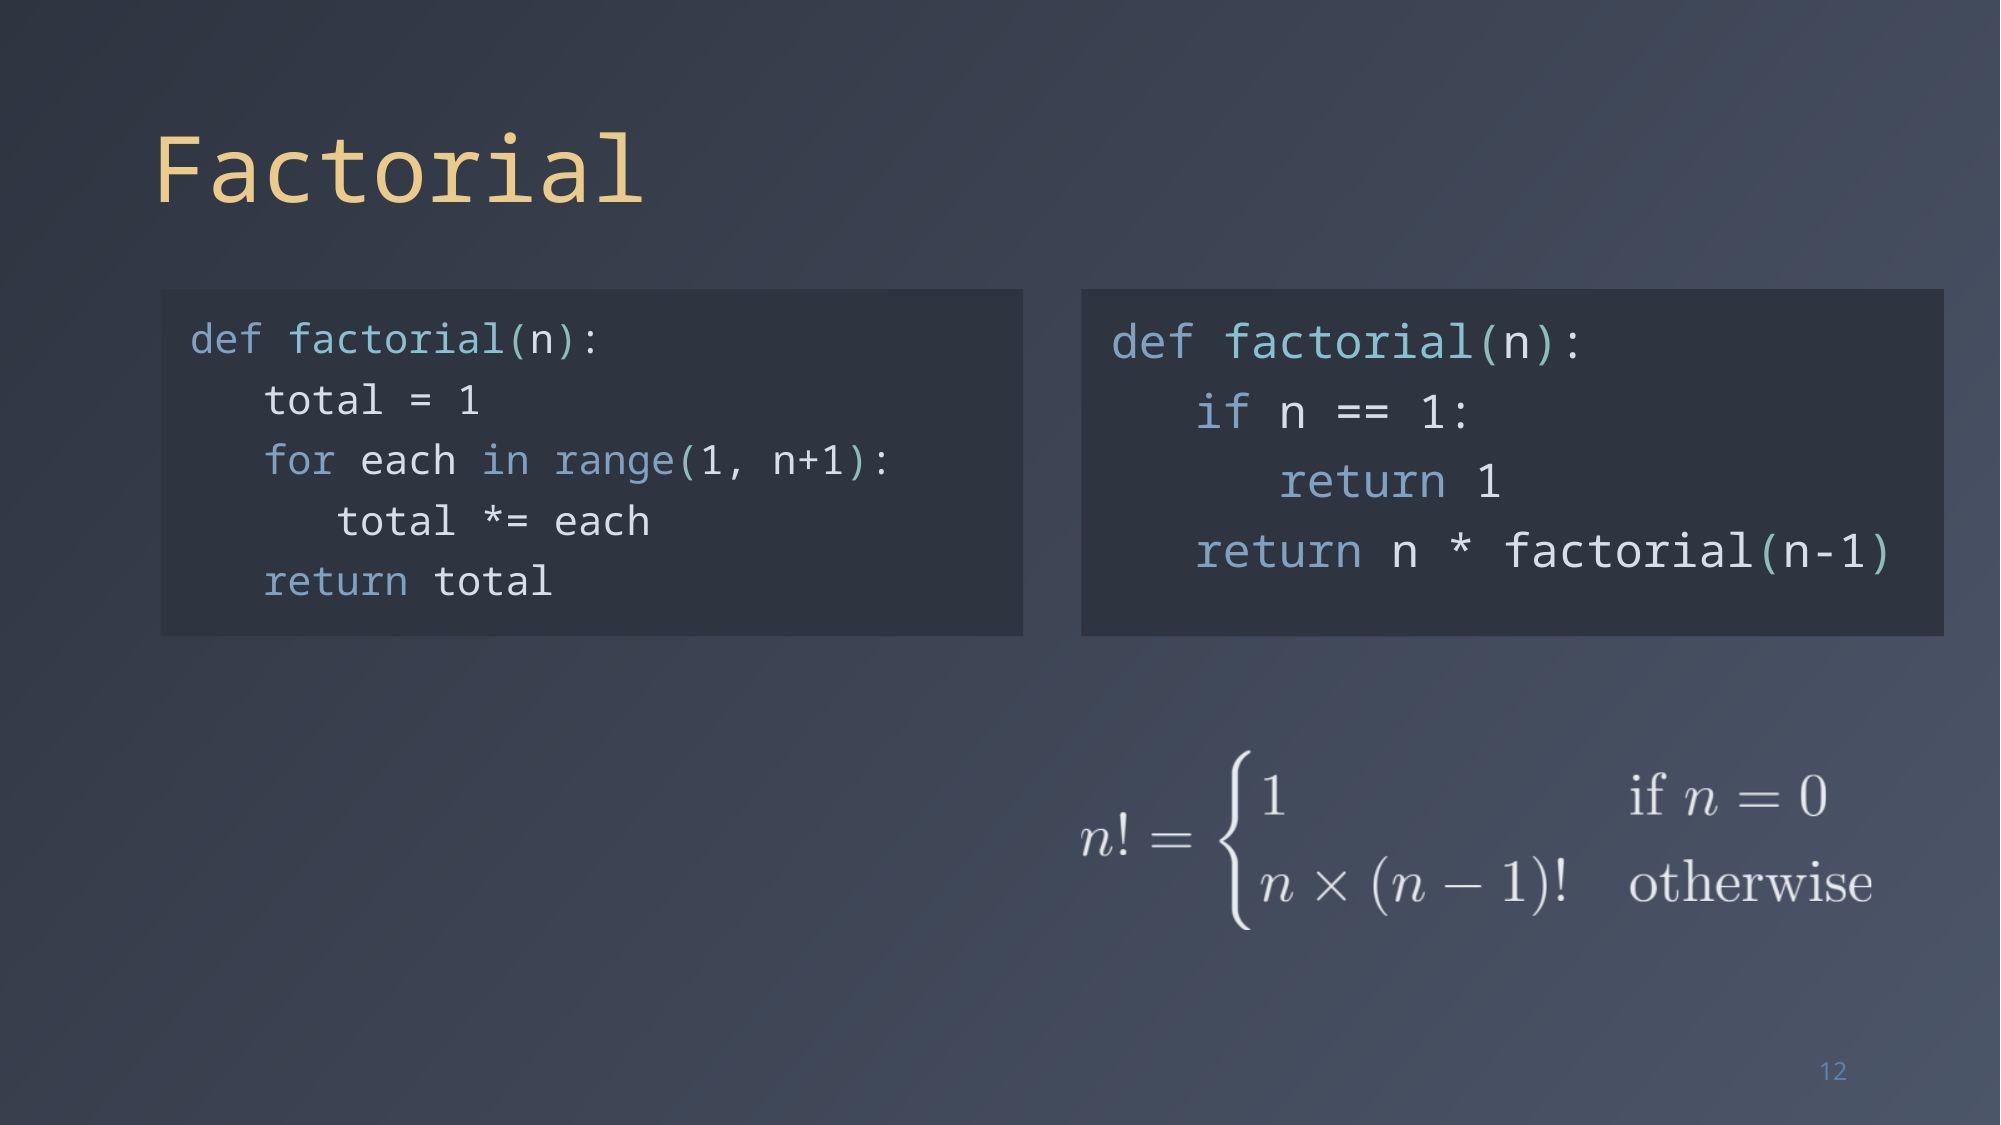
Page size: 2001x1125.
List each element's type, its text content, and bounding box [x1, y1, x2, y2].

list def factorial(n): if n == 1: return 1 return n * factorial(n-1) [1081, 289, 1944, 637]
text_box def factorial(n): total = 1 for each in range(1, n+1): total *= each return total [160, 289, 1024, 637]
picture [1081, 749, 1872, 930]
title Factorial [137, 26, 1863, 230]
slide_number 12 [1738, 1042, 1863, 1103]
